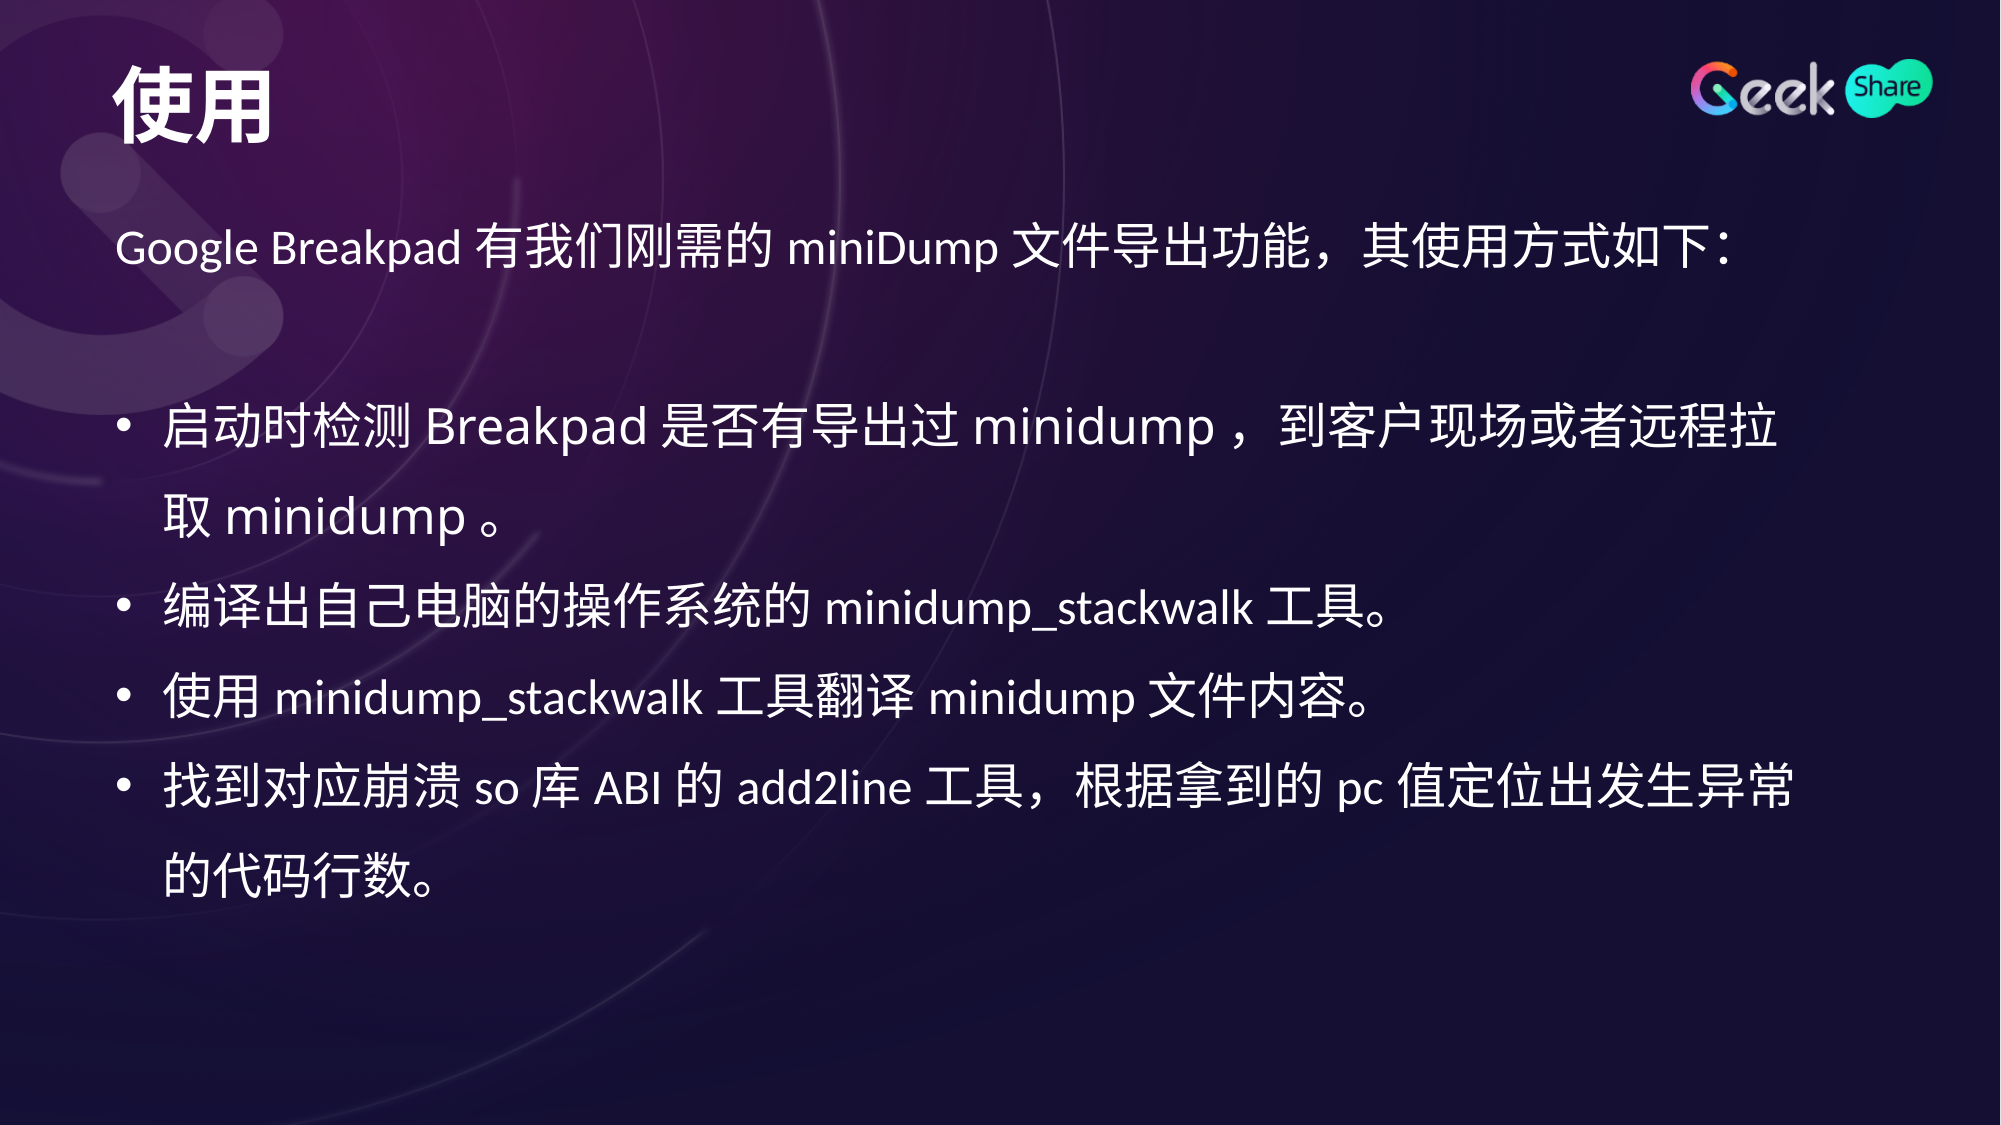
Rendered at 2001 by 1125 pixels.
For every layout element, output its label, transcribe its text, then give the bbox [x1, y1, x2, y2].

picture [0, 0, 2001, 1125]
list Google Breakpad有我们刚需的miniDump文件导出功能，其使用方式如下： 启动时检测Breakpad是否有导出过minidump，到客户现场或者远程拉取minidump。 编译出自己电脑的操作系统的minidump_stackwalk工具。 使用minidump_stackwalk工具翻译minidump文件内容。 找到对应崩溃so库ABI的add2line工具，根据拿到的pc值定位出发生异常的代码行数。 [100, 176, 1826, 891]
title 使用 [96, 42, 1623, 177]
